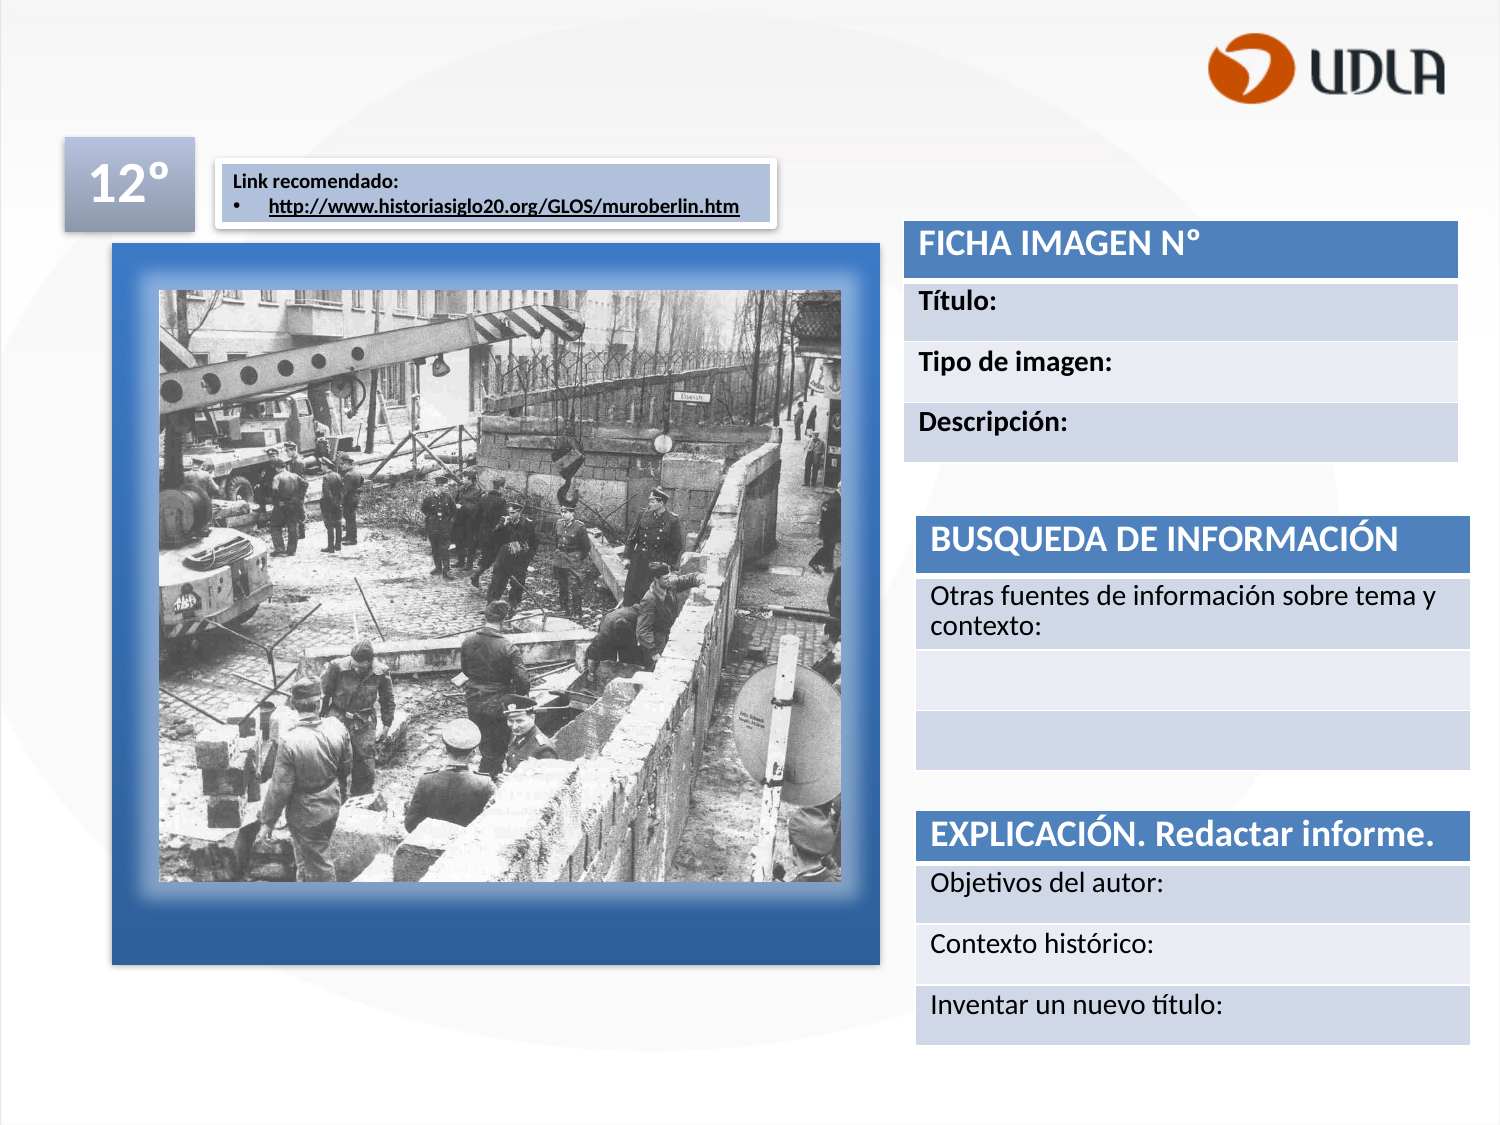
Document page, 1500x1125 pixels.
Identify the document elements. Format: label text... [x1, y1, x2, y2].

table_cell Descripción: [904, 403, 1458, 462]
table_cell Contexto histórico: [916, 925, 1470, 984]
text_box 12º [64, 137, 195, 232]
table_cell Otras fuentes de información sobre tema y contexto: [916, 579, 1470, 649]
table_cell Título: [904, 284, 1458, 341]
table_cell Inventar un nuevo título: [916, 986, 1470, 1045]
table_header BUSQUEDA DE INFORMACIÓN [916, 516, 1470, 573]
table_cell Objetivos del autor: [916, 866, 1470, 923]
table_cell [916, 651, 1470, 710]
table_header FICHA IMAGEN Nº [904, 221, 1458, 278]
table_cell Tipo de imagen: [904, 342, 1458, 402]
table_header EXPLICACIÓN. Redactar informe. [916, 811, 1470, 861]
text_box Link recomendado: http://www.historiasiglo20.org/GLOS/muroberlin.htm [215, 158, 777, 229]
picture [0, 0, 1500, 1125]
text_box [111, 243, 881, 965]
table_cell [916, 711, 1470, 770]
